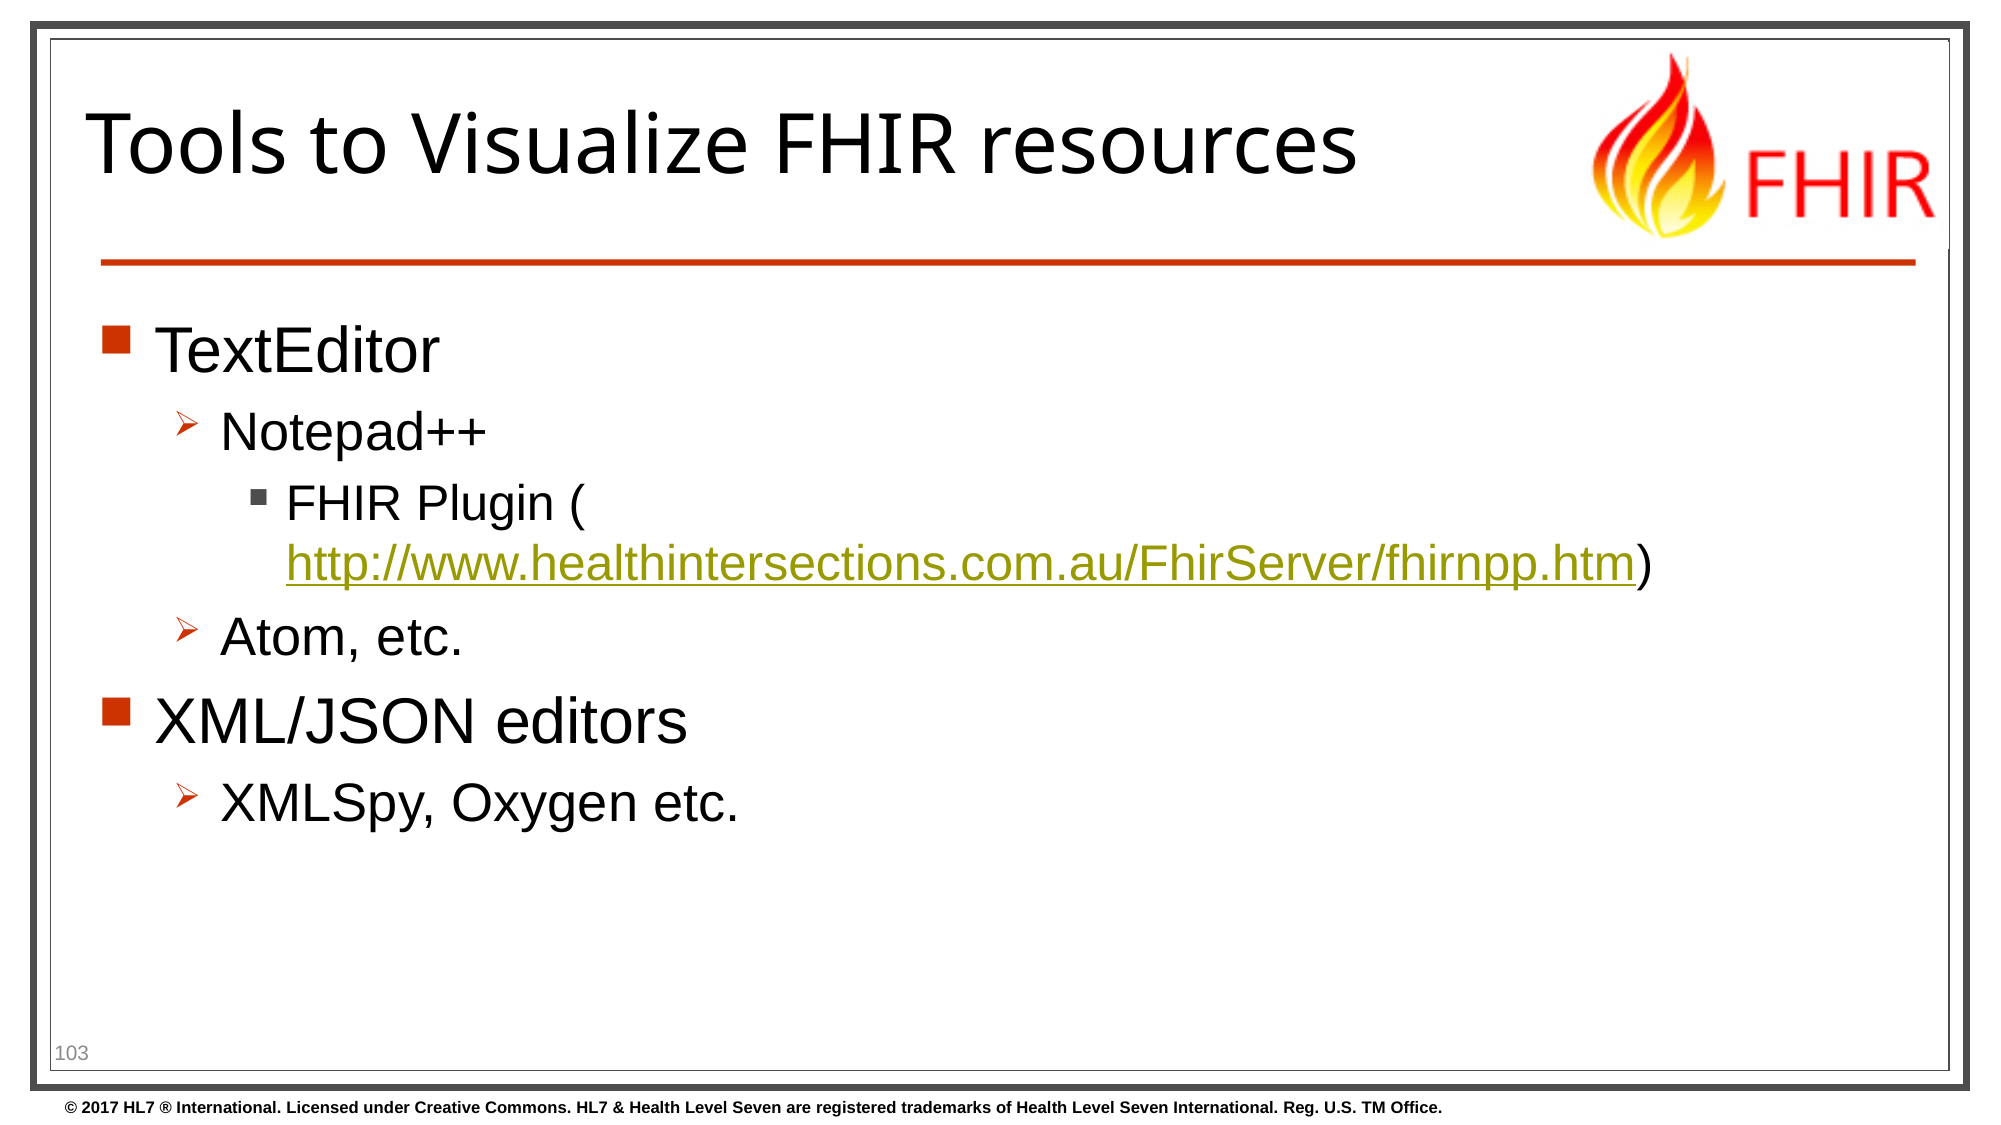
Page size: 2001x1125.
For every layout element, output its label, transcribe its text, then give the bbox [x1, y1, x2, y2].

slide_number 103 [39, 1034, 197, 1071]
title Tools to Visualize FHIR resources [70, 54, 1504, 244]
list TextEditor Notepad++ FHIR Plugin (http://www.healthintersections.com.au/FhirServer/fhirnpp.htm) Atom, etc. XML/JSON editors XMLSpy, Oxygen etc. [83, 299, 1917, 1035]
picture [1578, 42, 1949, 249]
